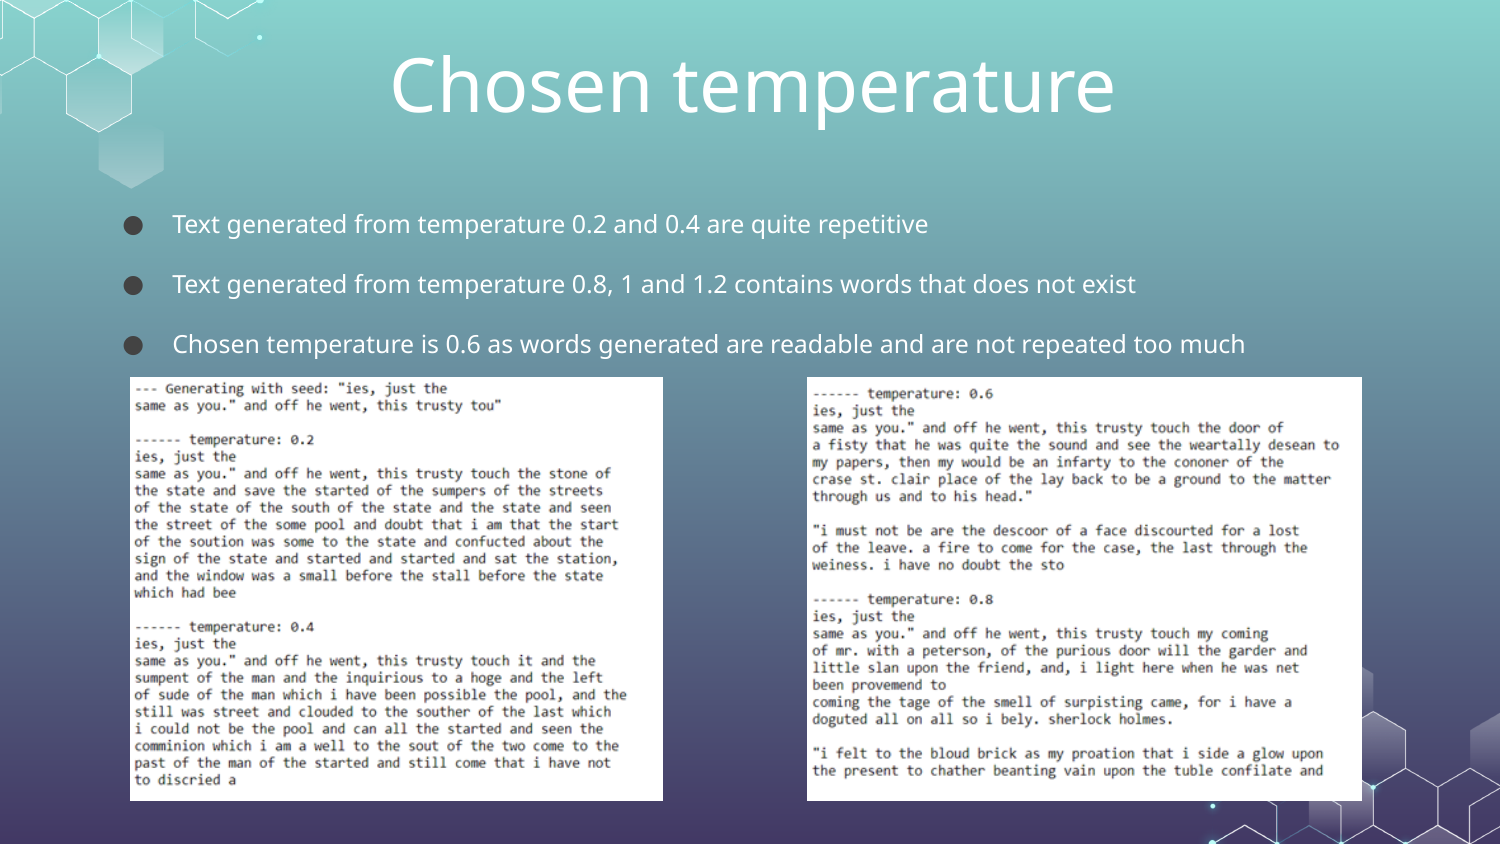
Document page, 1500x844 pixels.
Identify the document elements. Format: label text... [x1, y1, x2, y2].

picture [807, 377, 1500, 844]
picture [0, 0, 283, 189]
title Chosen temperature [82, 72, 1426, 183]
subtitle Text generated from temperature 0.2 and 0.4 are quite repetitive Text generated from temperature 0.8, 1 and 1.2 contains words that does not exist Chosen temperature is 0.6 as words generated are readable and are not repeated too much [82, 162, 1345, 404]
picture [129, 377, 663, 802]
